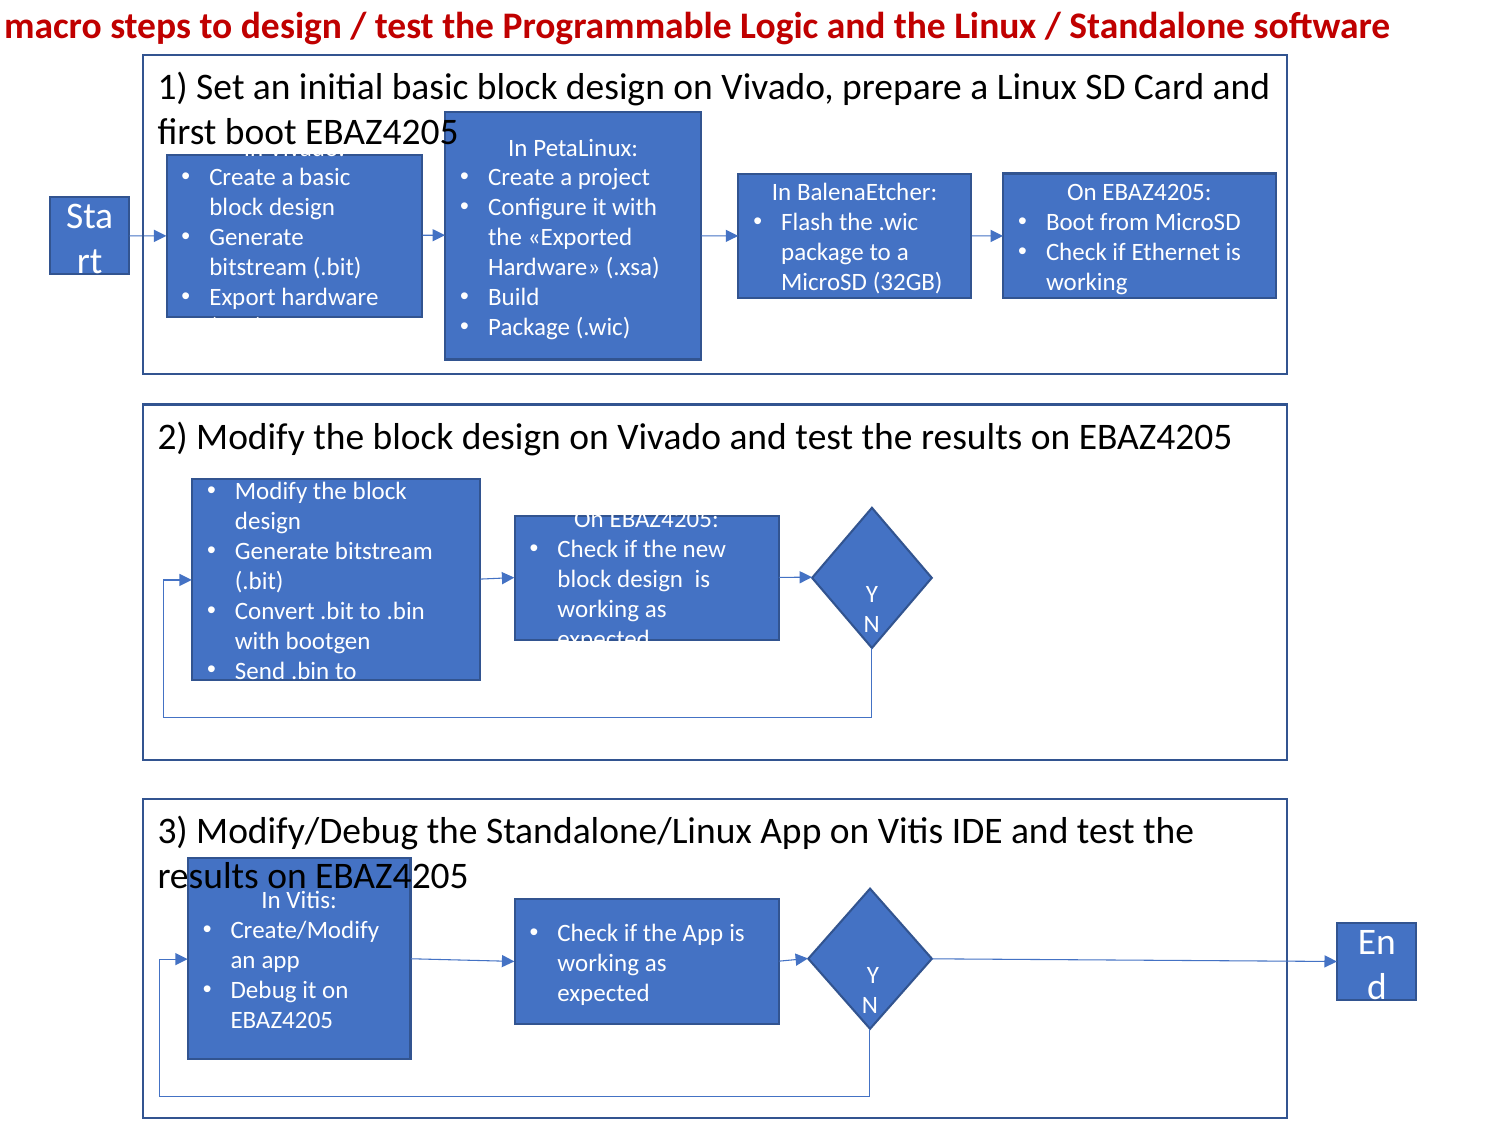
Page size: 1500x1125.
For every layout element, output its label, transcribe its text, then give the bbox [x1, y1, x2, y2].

text_box Start [49, 197, 130, 275]
text_box 3) Modify/Debug the Standalone/Linux App on Vitis IDE and test the results on EBAZ4205 [142, 798, 1287, 1119]
text_box [932, 955, 1337, 968]
text_box End [1337, 923, 1417, 1001]
text_box Check if the App is working as expected [514, 899, 779, 1024]
text_box [778, 953, 808, 966]
text_box 3 macro steps to design / test the Programmable Logic and the Linux / Standalone software [0, 0, 1425, 54]
text_box 1) Set an initial basic block design on Vivado, prepare a Linux SD Card and first boot EBAZ4205 [142, 54, 1287, 375]
text_box 2) Modify the block design on Vivado and test the results on EBAZ4205 [142, 404, 1287, 761]
